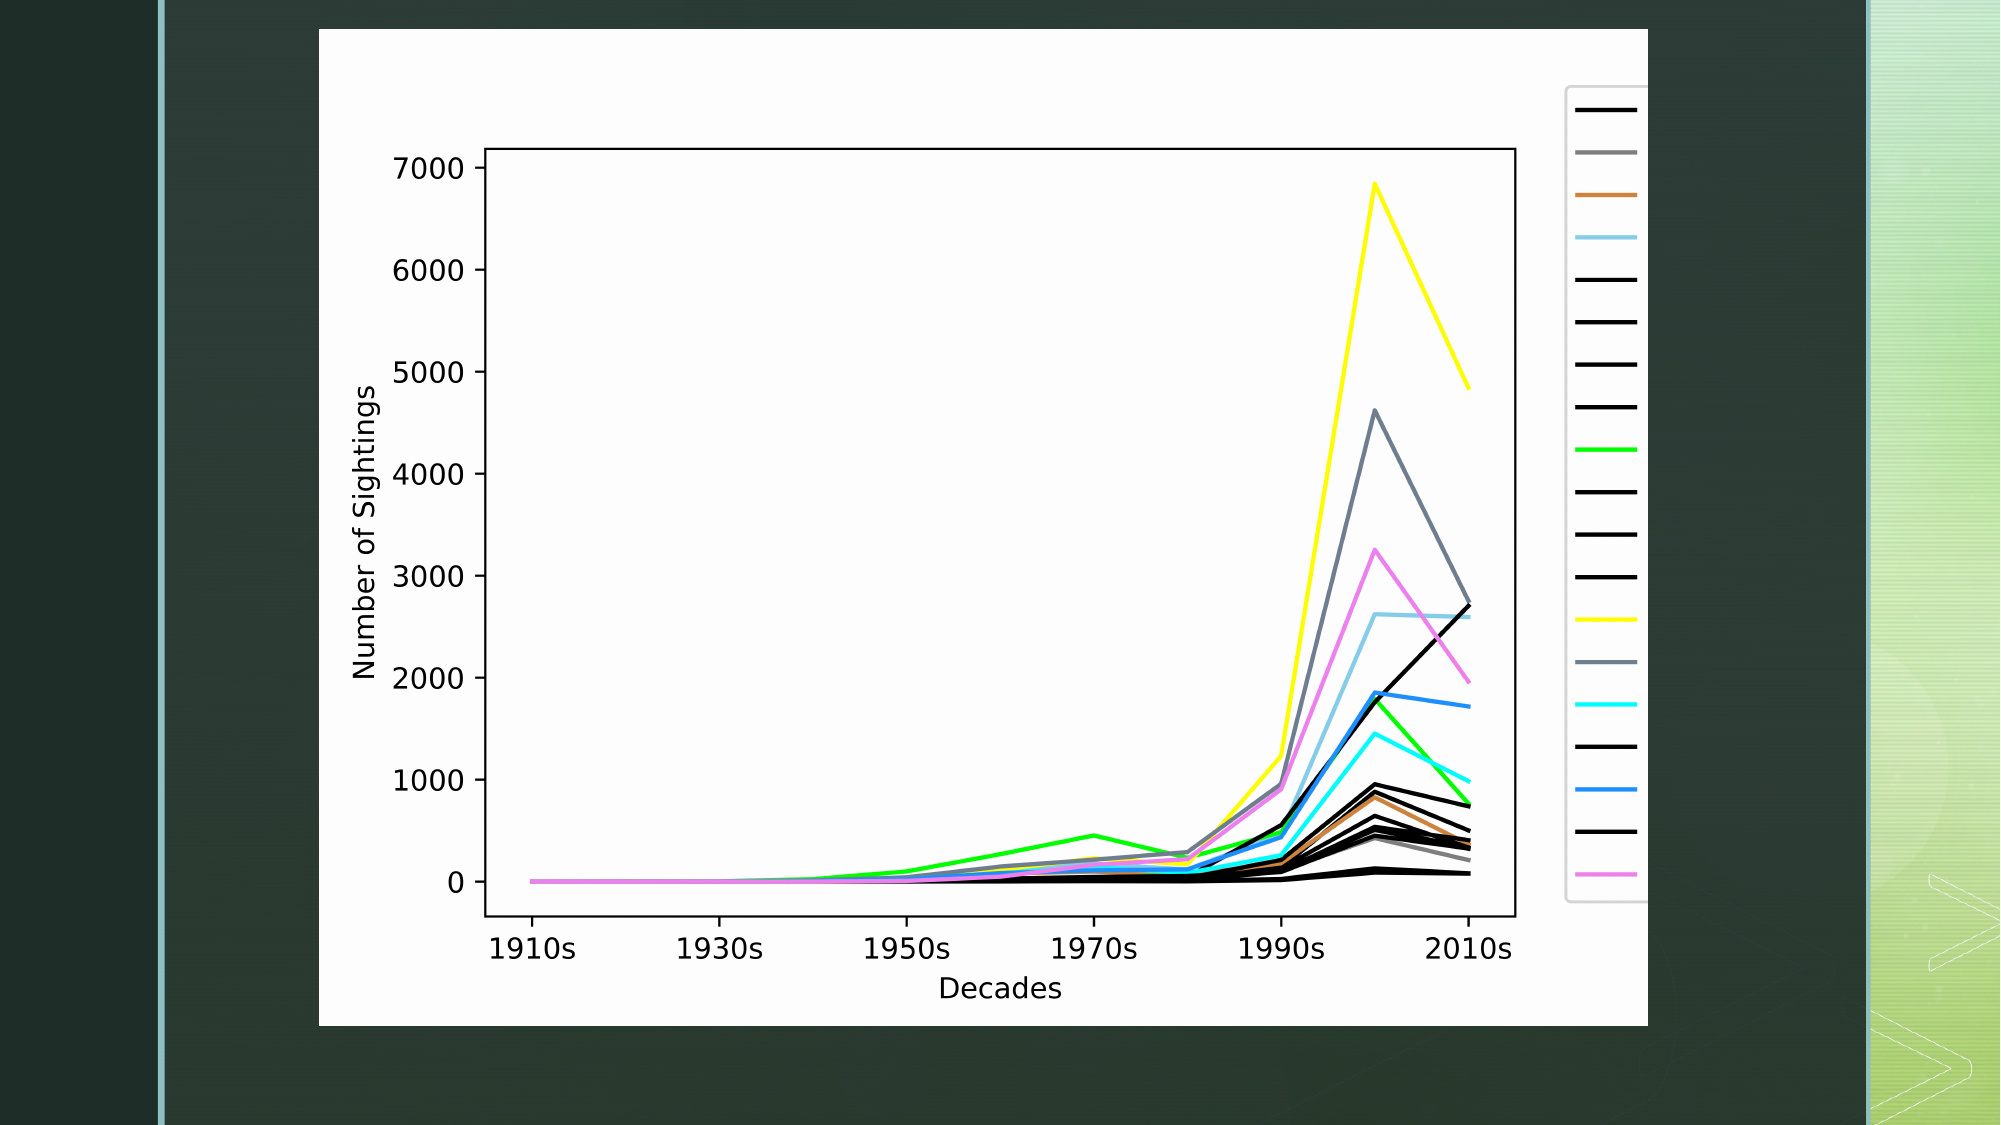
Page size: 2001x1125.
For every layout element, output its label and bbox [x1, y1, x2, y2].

picture [1871, 0, 2001, 1125]
picture [318, 28, 1648, 1026]
